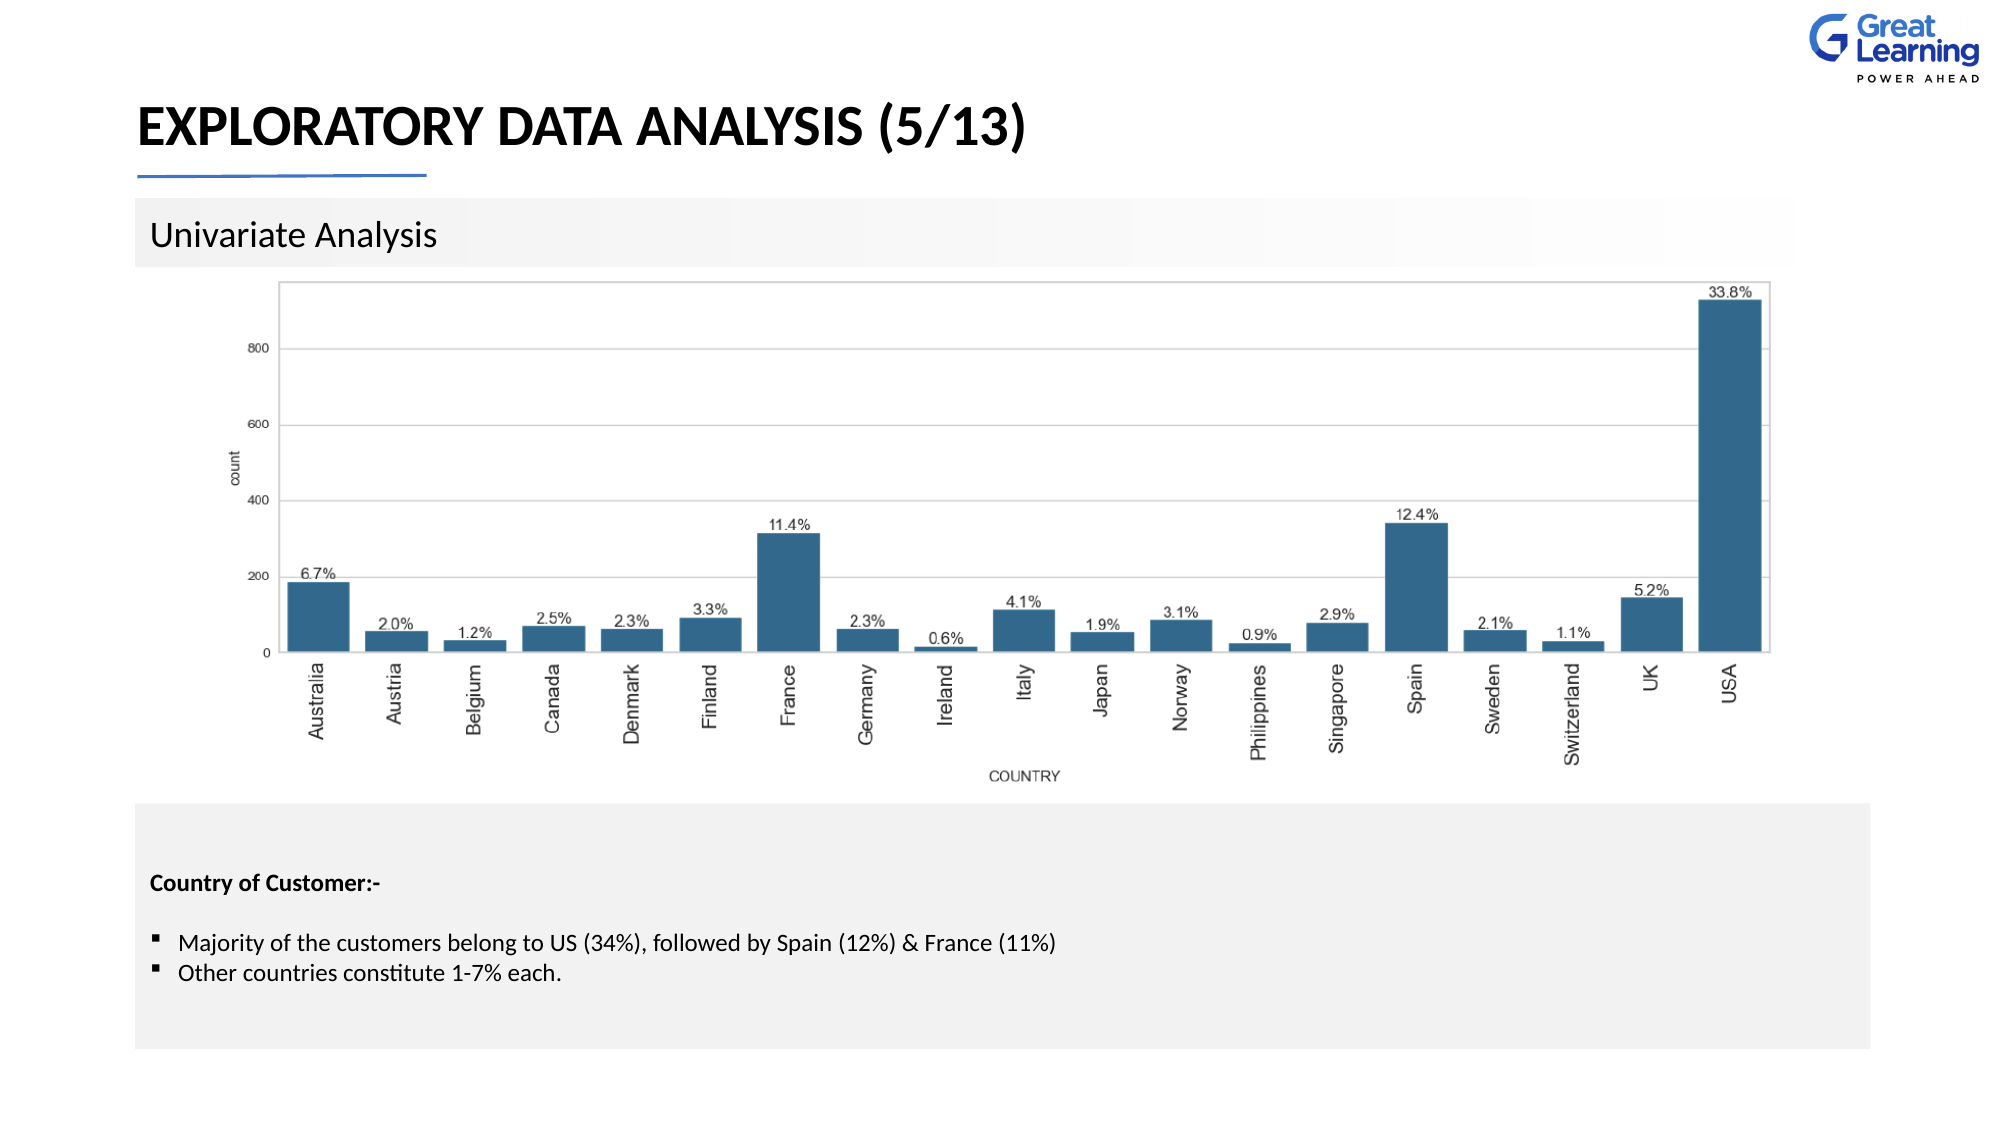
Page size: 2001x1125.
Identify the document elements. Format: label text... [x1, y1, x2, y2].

text_box Univariate Analysis [134, 198, 1861, 268]
text_box Country of Customer:- Majority of the customers belong to US (34%), followed by Spain (12%) & France (11%) Other countries constitute 1-7% each. [134, 802, 1871, 1050]
picture [226, 274, 1779, 782]
title EXPLORATORY DATA ANALYSIS (5/13) [122, 77, 1848, 176]
picture [1805, 9, 1988, 85]
